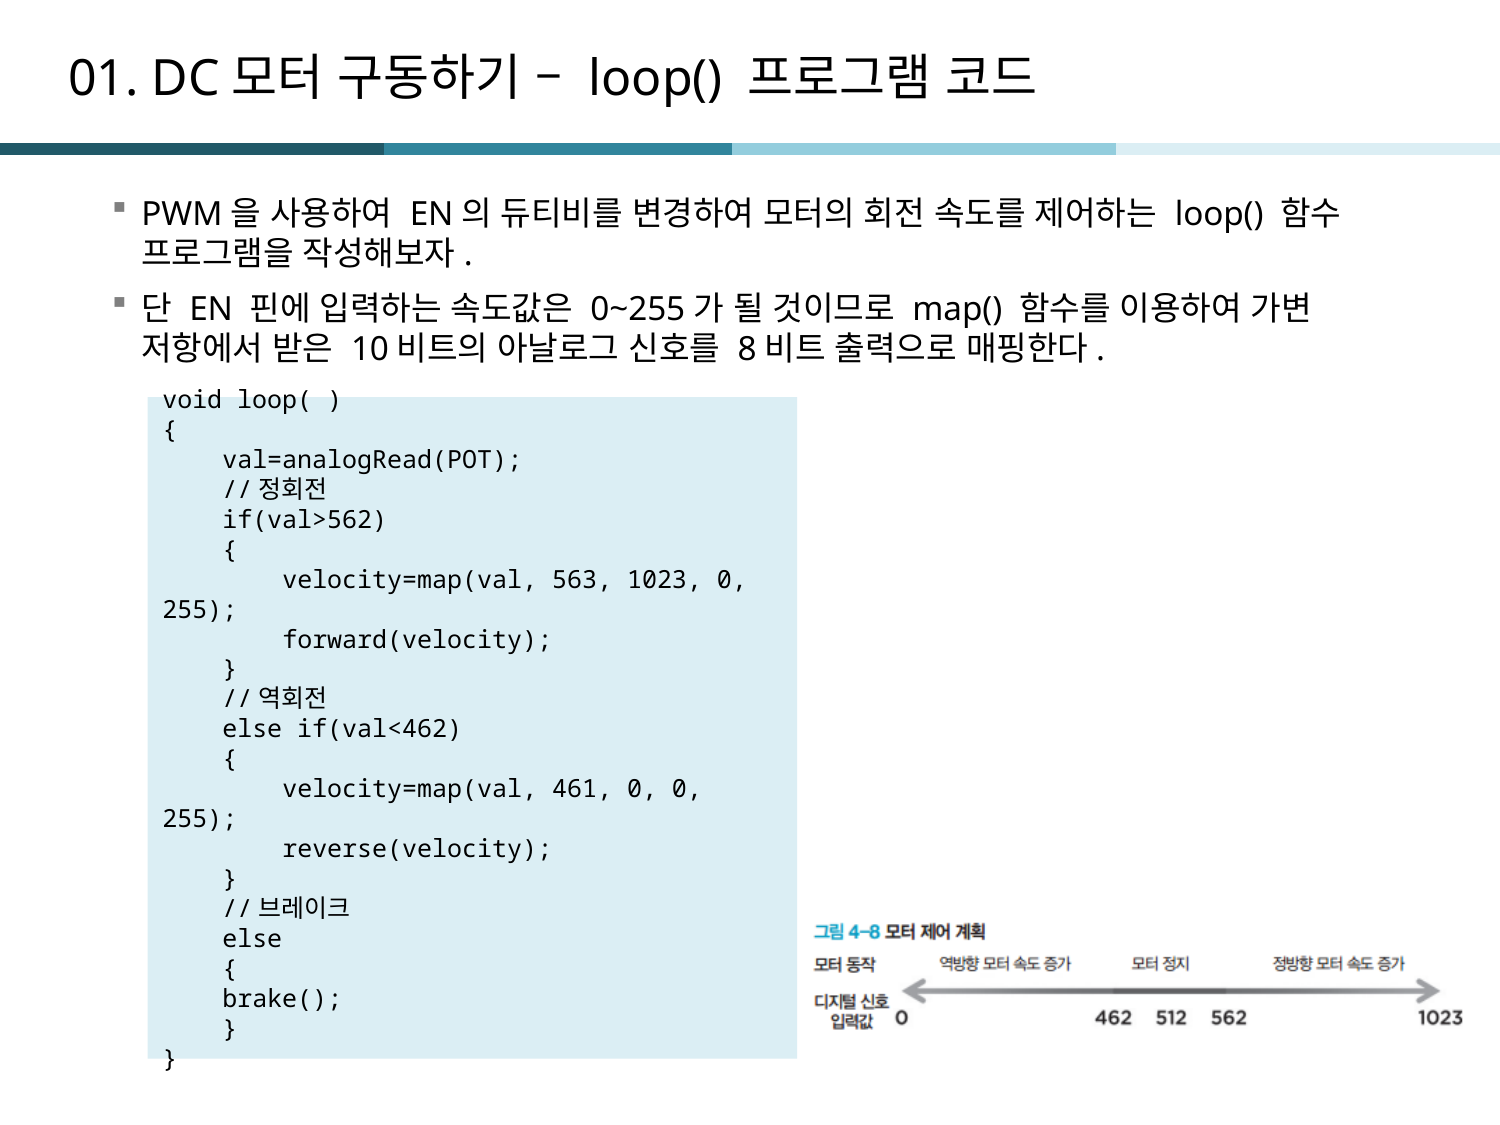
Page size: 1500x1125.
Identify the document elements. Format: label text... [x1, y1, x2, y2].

list PWM을 사용하여 EN의 듀티비를 변경하여 모터의 회전 속도를 제어하는 loop() 함수 프로그램을 작성해보자. 단 EN 핀에 입력하는 속도값은 0~255가 될 것이므로 map() 함수를 이용하여 가변 저항에서 받은 10비트의 아날로그 신호를 8비트 출력으로 매핑한다. [53, 184, 1447, 1071]
title 01. DC모터 구동하기 – loop() 프로그램 코드 [53, 30, 1447, 121]
picture [801, 916, 1475, 1044]
text_box void loop( ) { val=analogRead(POT); //정회전 if(val>562) { velocity=map(val, 563, 1023, 0, 255); forward(velocity); } //역회전 else if(val<462) { velocity=map(val, 461, 0, 0, 255); reverse(velocity); } //브레이크 else { brake(); } } [147, 397, 798, 1059]
